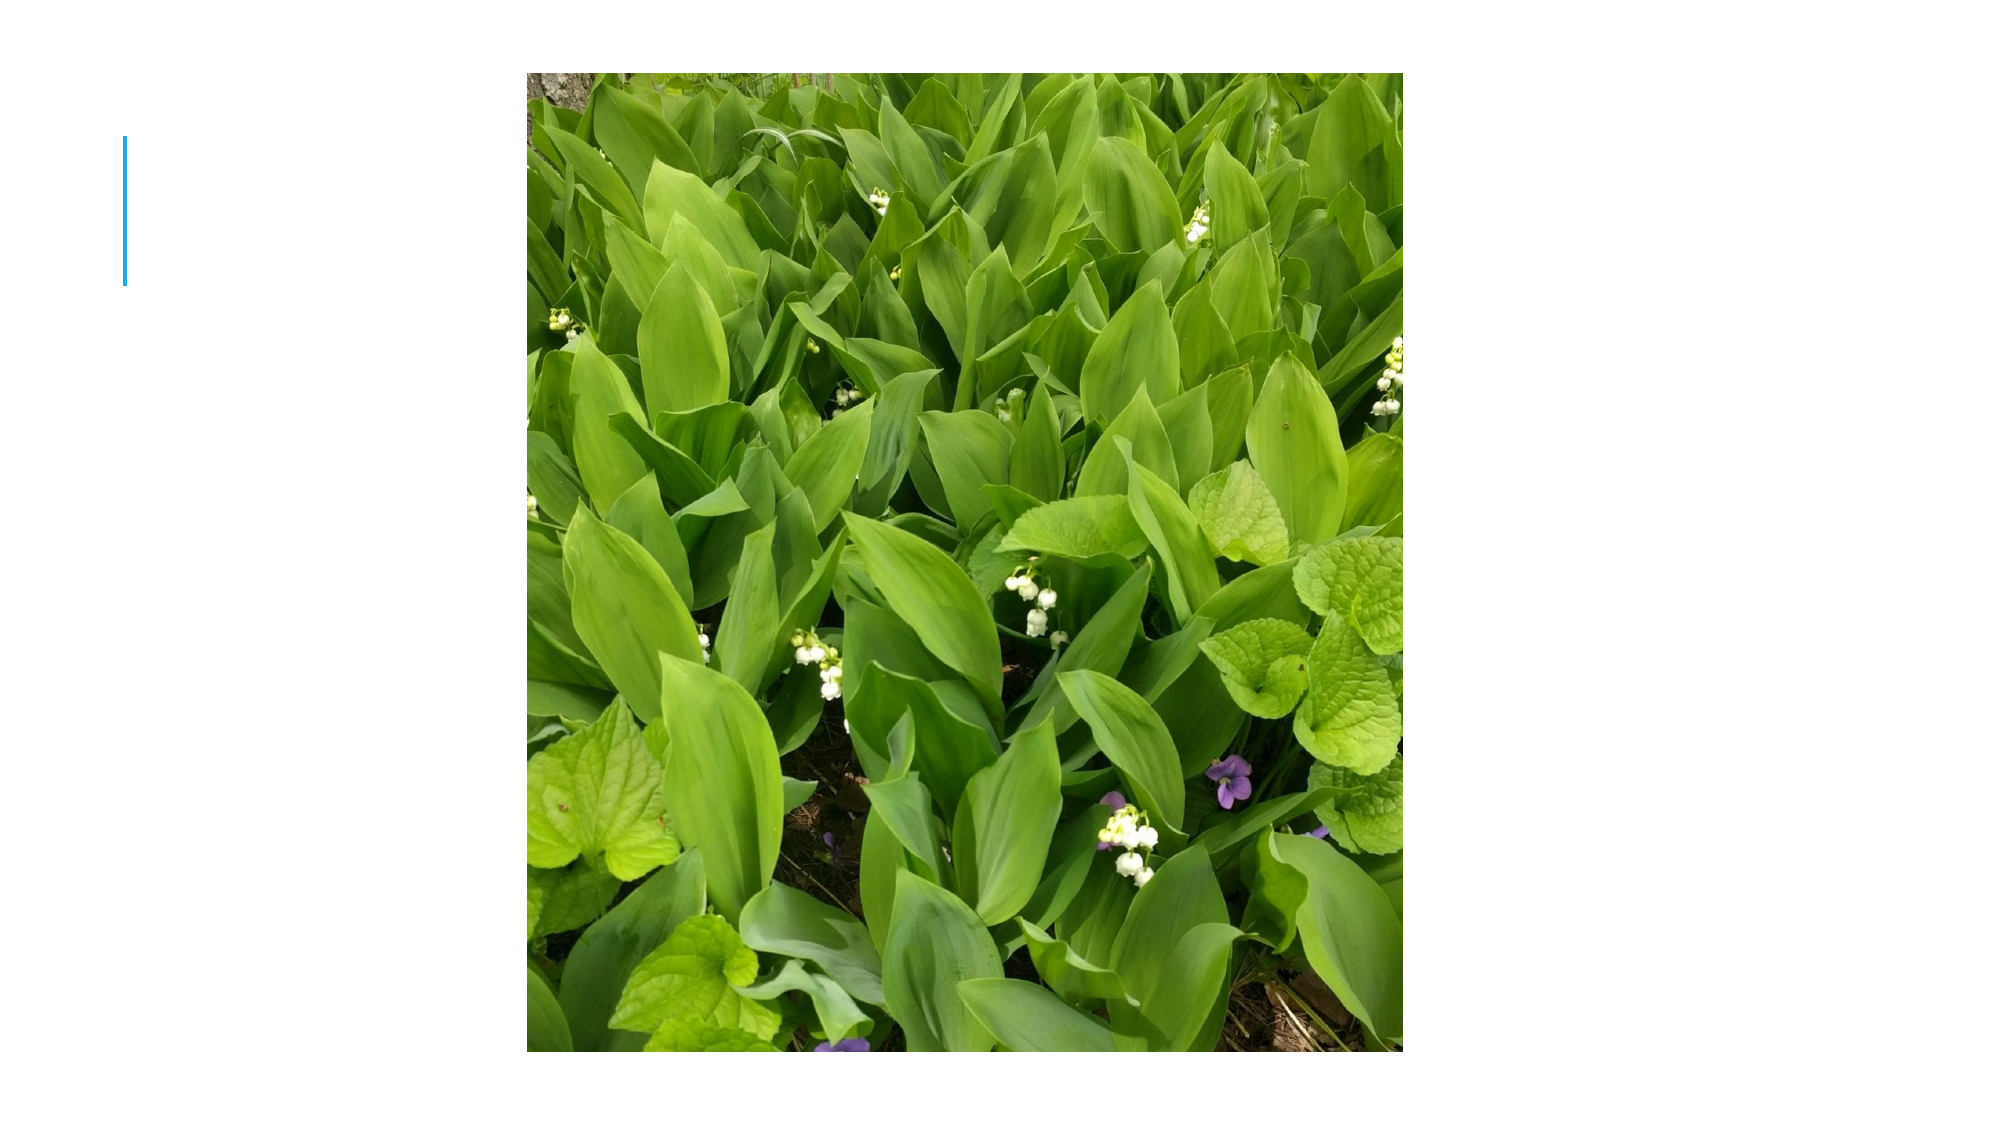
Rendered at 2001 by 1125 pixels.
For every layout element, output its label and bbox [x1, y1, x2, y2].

list [527, 72, 1404, 1053]
